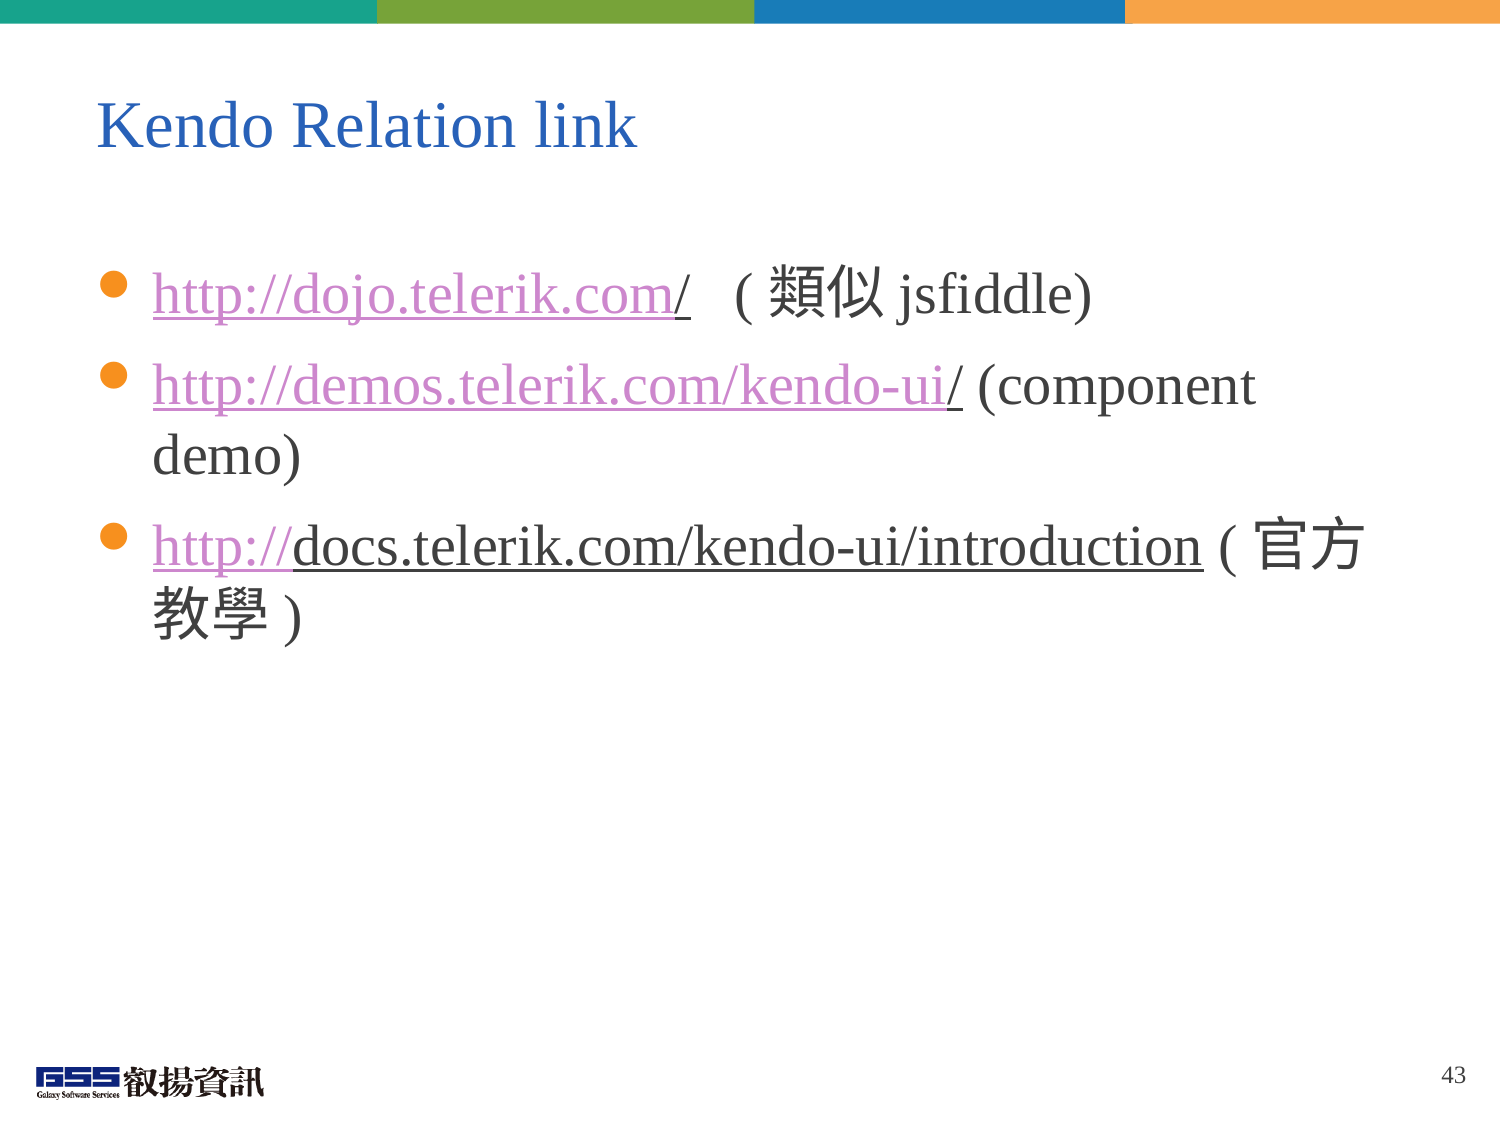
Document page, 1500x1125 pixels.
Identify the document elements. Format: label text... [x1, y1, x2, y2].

title Kendo Relation link [81, 73, 1413, 221]
picture [36, 1066, 264, 1100]
list http://dojo.telerik.com/ (類似jsfiddle) http://demos.telerik.com/kendo-ui/ (component demo) http://docs.telerik.com/kendo-ui/introduction (官方教學) [81, 247, 1413, 1037]
